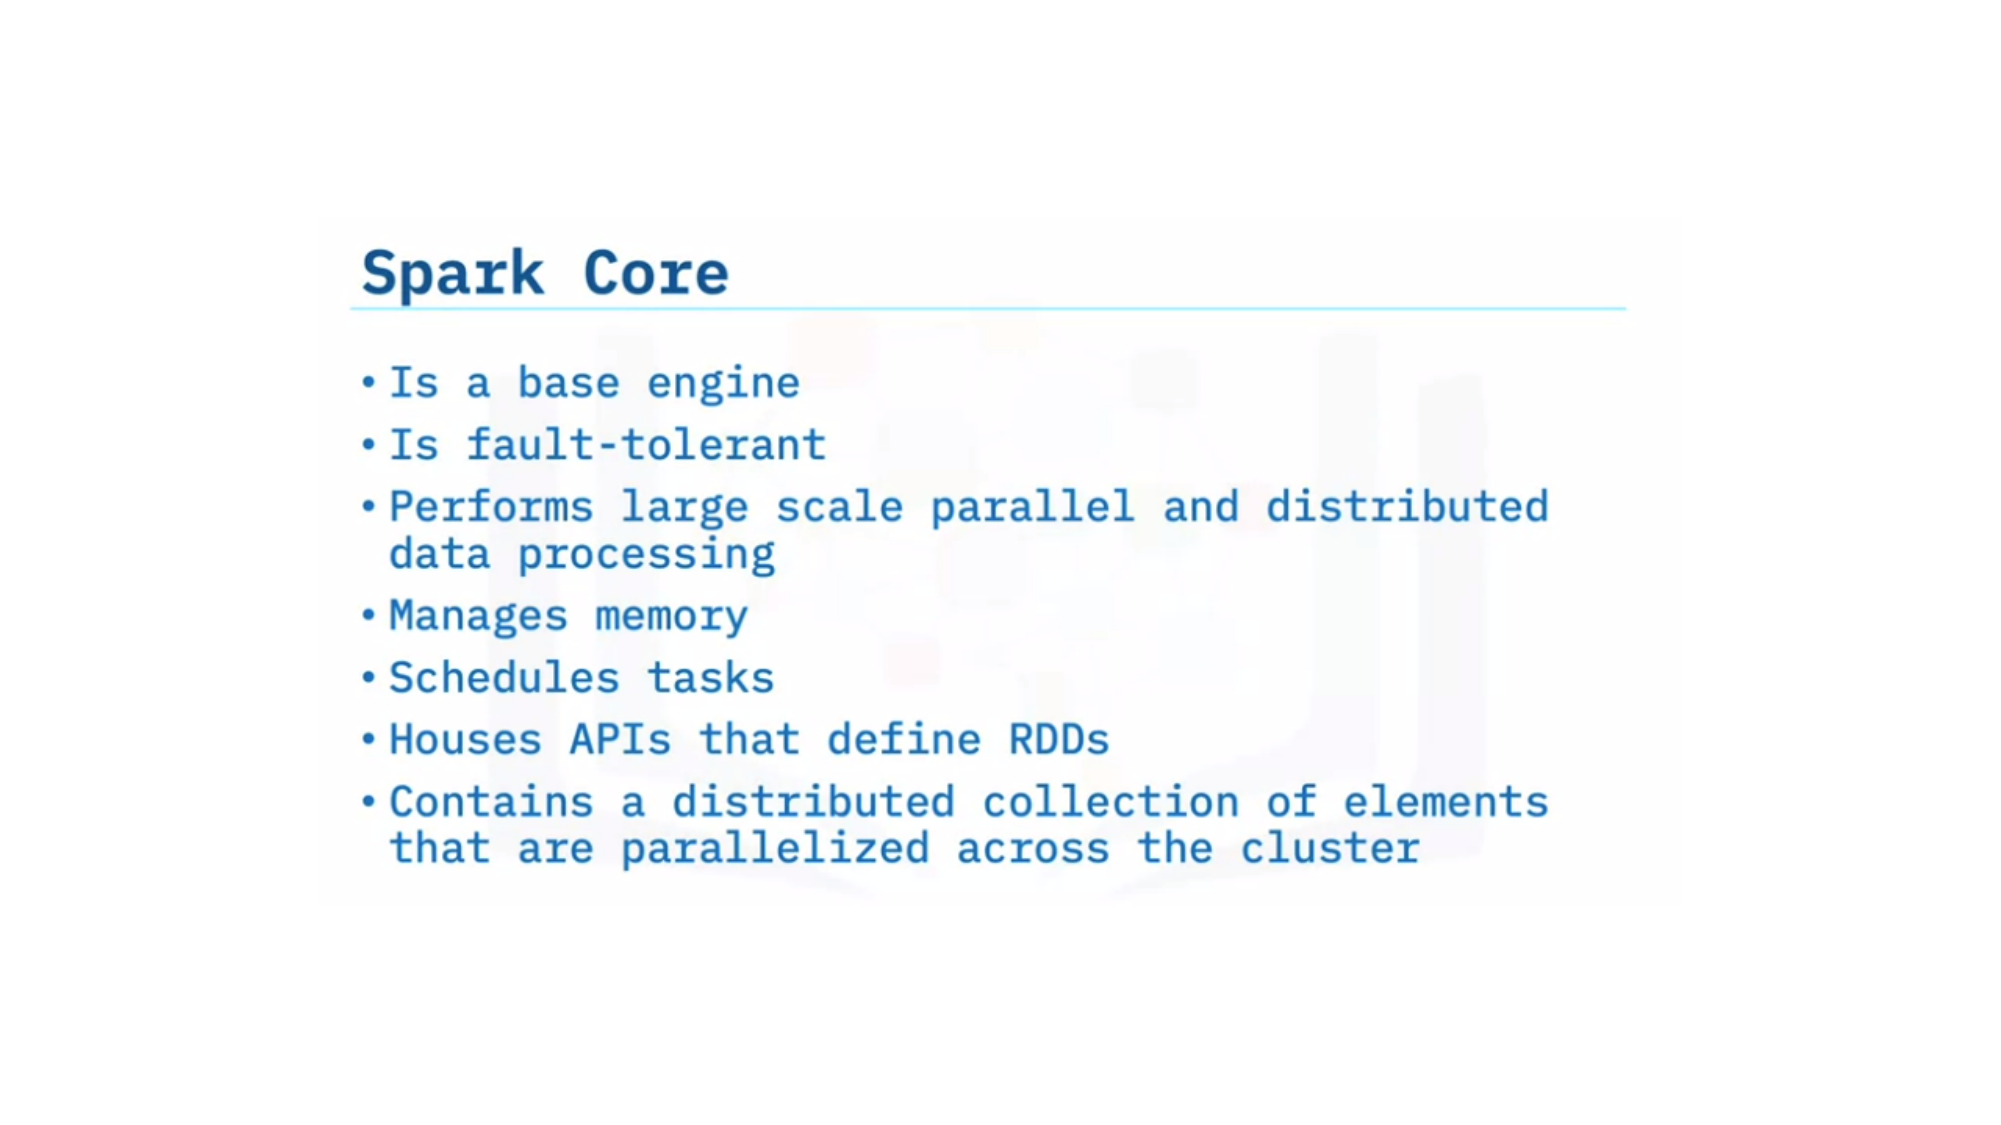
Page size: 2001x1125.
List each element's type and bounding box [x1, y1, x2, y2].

picture [319, 217, 1681, 907]
